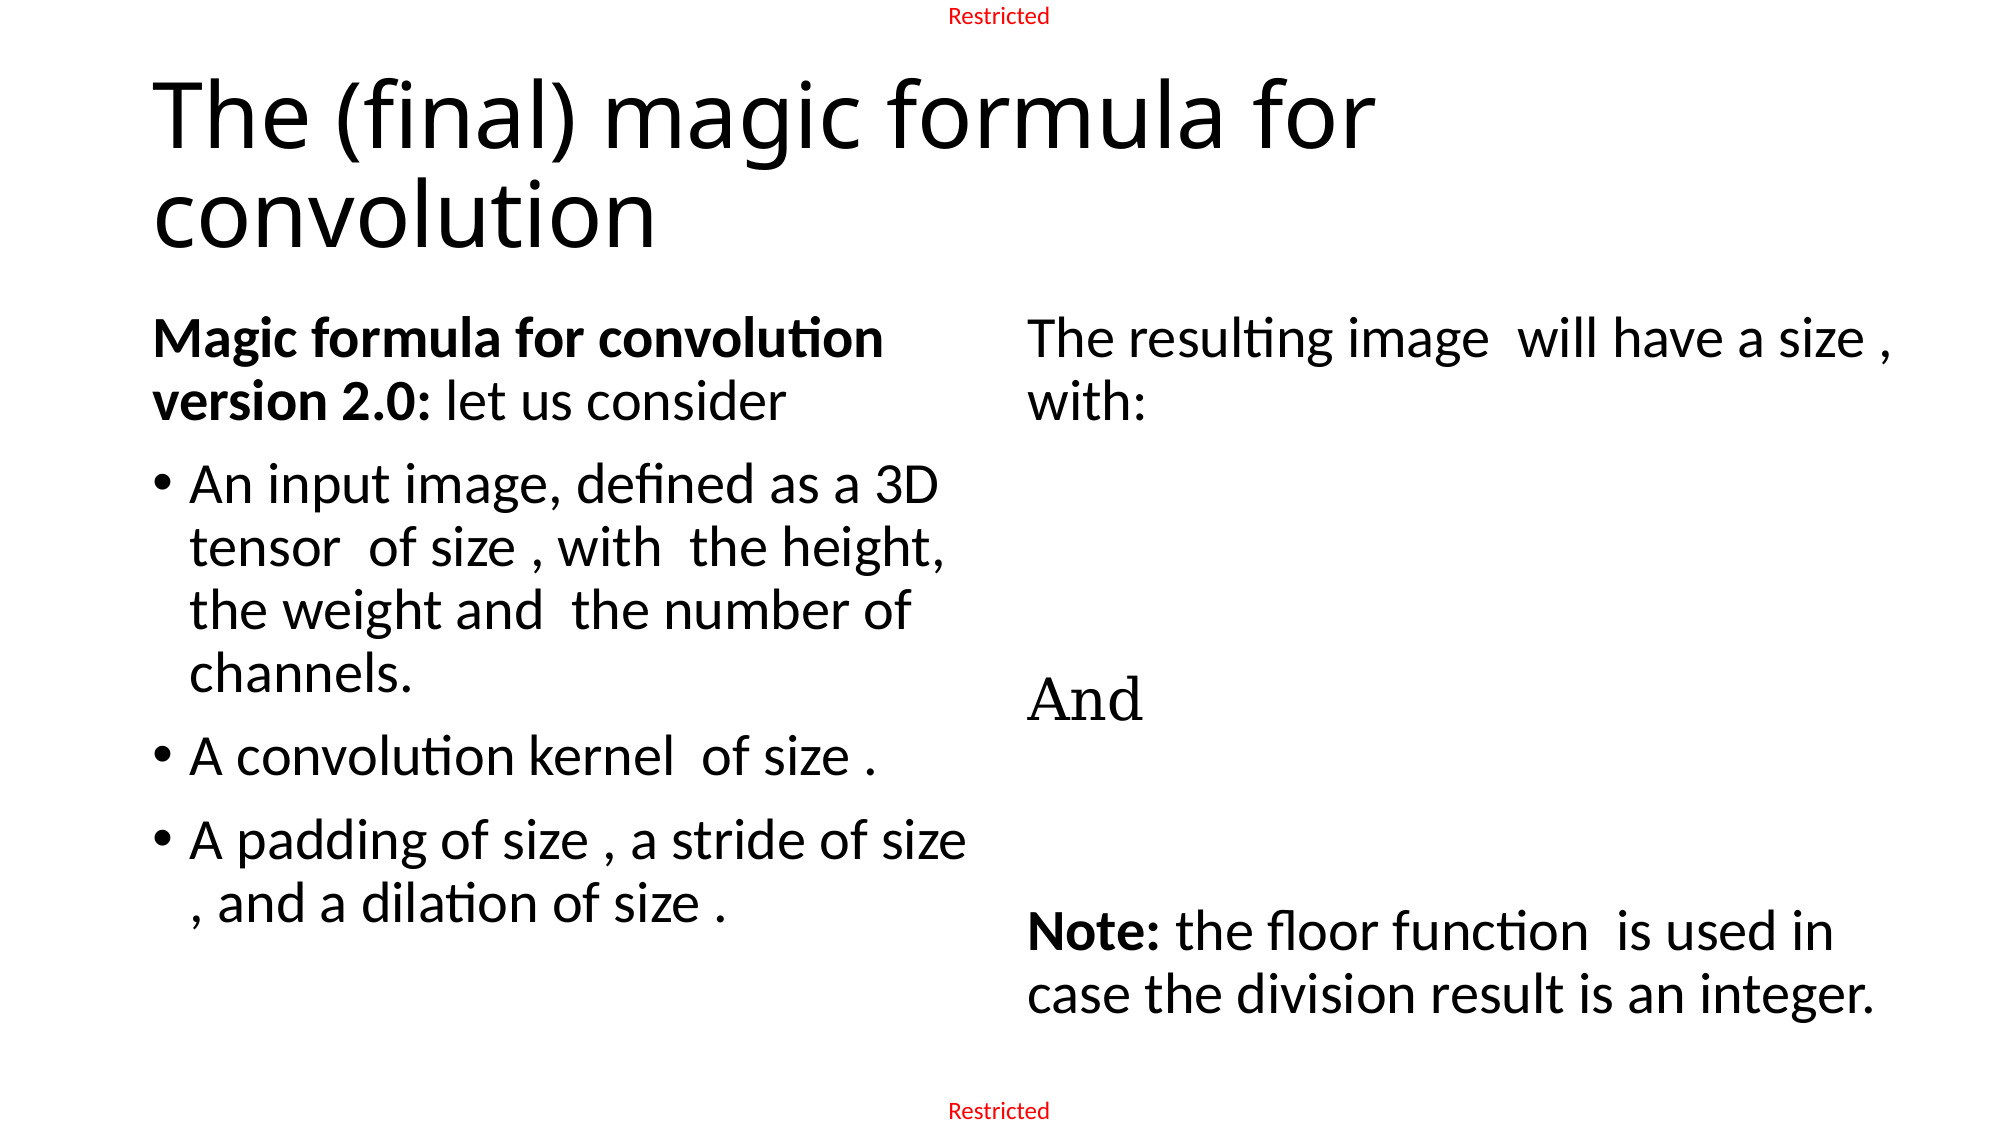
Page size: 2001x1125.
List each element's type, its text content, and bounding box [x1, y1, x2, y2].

title The (final) magic formula for convolution [137, 59, 1863, 278]
